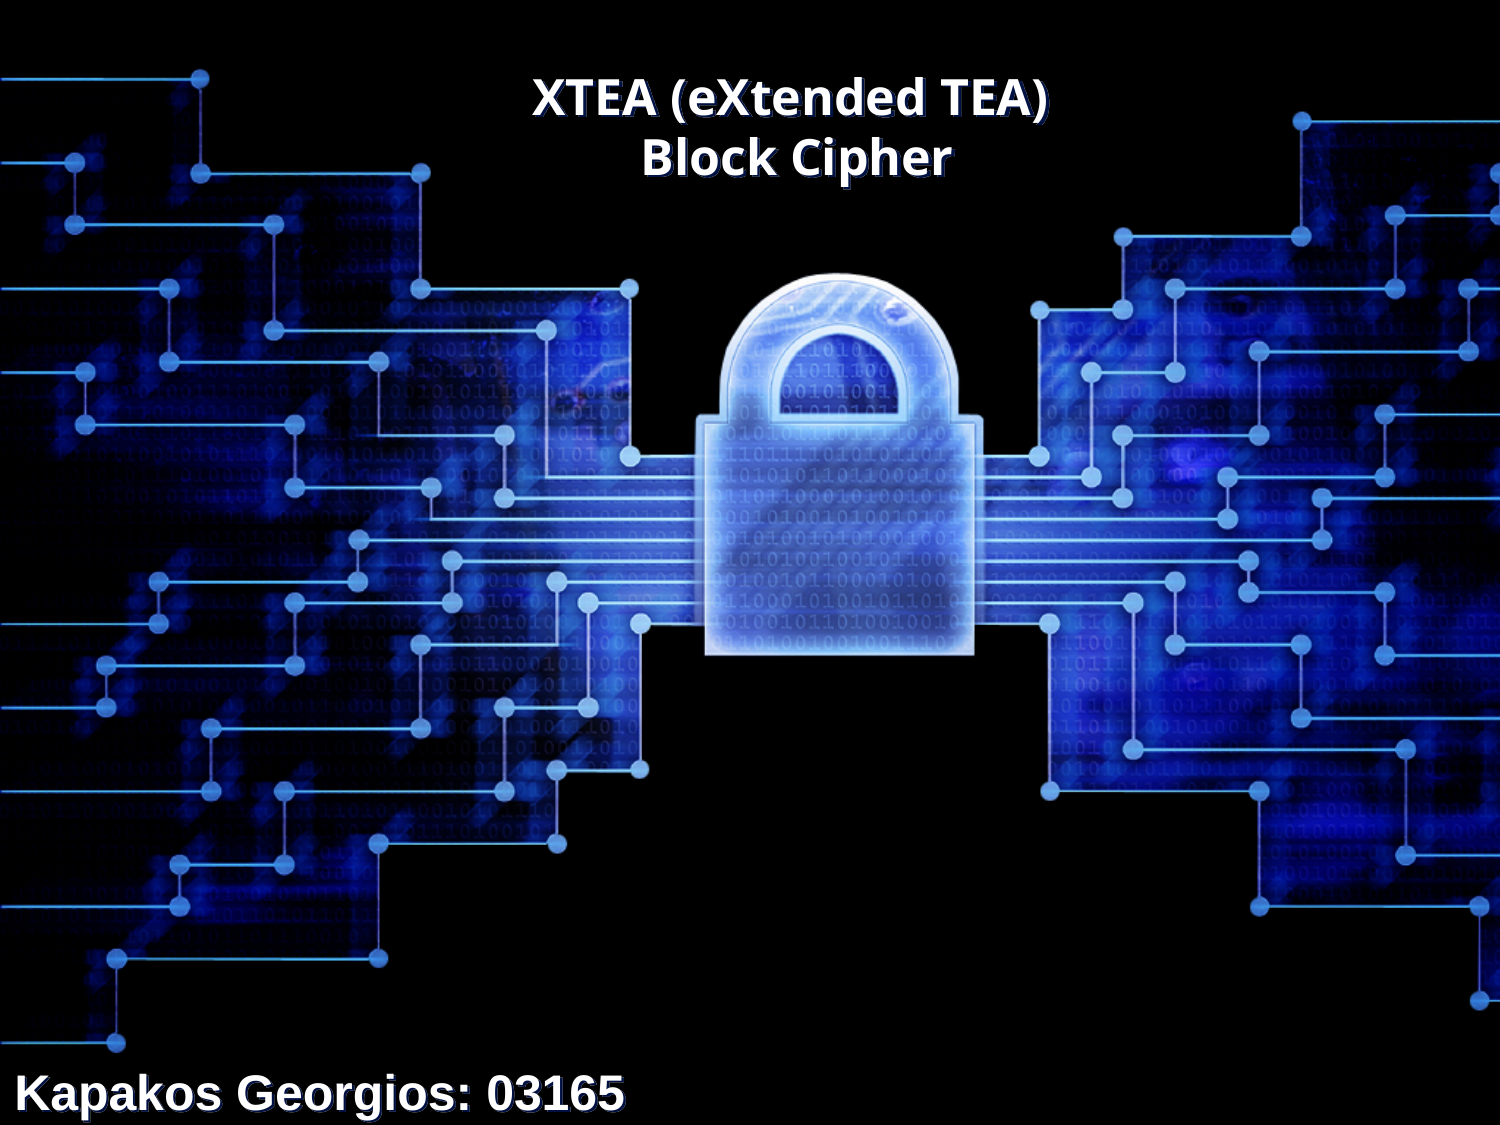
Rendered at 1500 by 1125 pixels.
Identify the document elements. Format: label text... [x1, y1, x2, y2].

subtitle Kapakos Georgios: 03165 [0, 1059, 898, 1123]
title XTEA (eXtended TEA) Block Cipher [348, 30, 1247, 221]
picture [0, 0, 1500, 1125]
